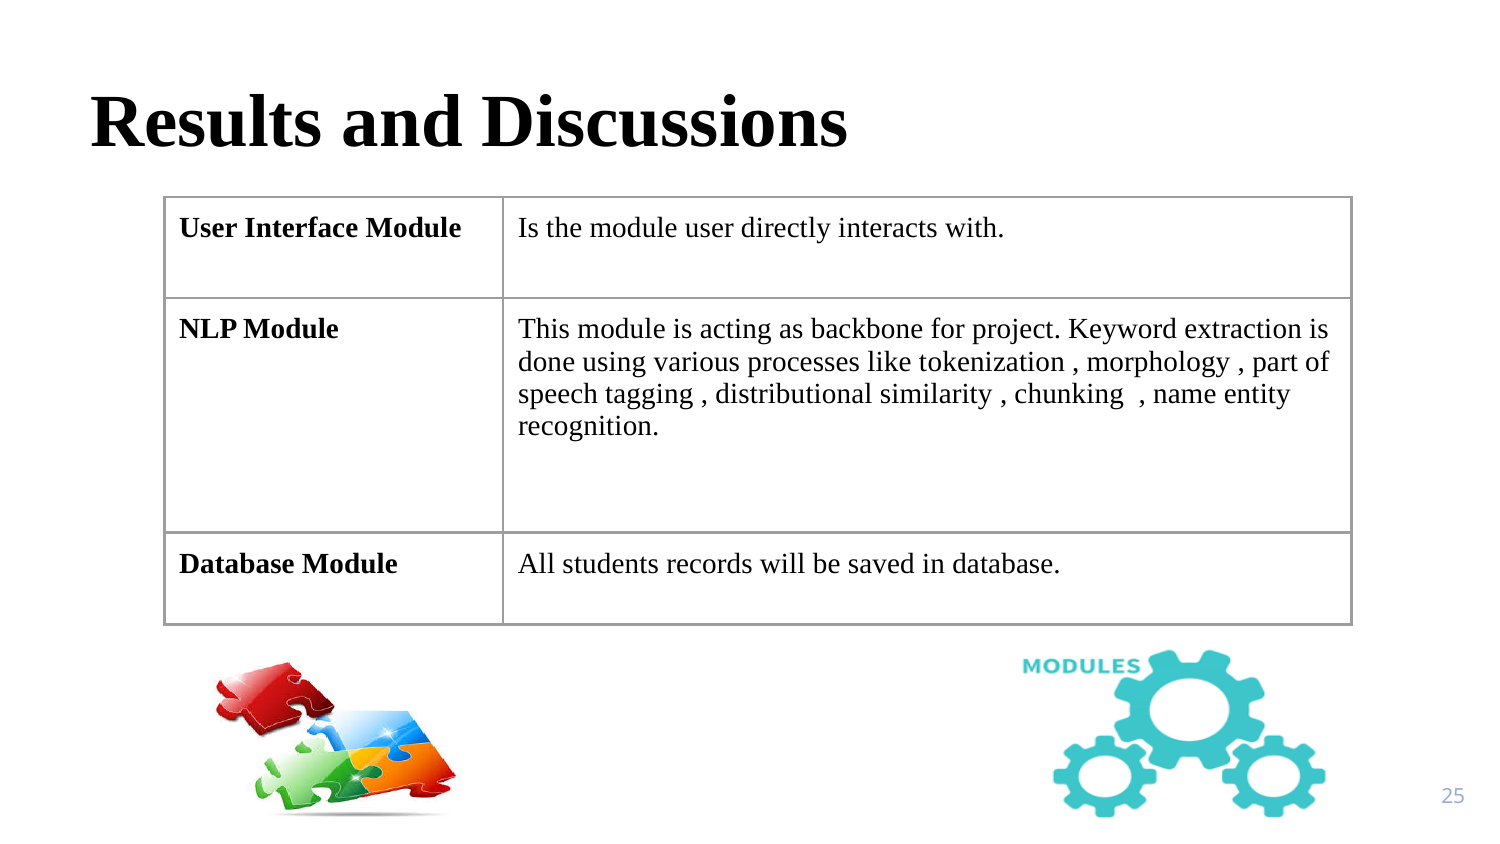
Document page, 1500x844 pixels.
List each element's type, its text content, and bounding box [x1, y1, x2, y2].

table_header Is the module user directly interacts with. [504, 198, 1350, 297]
table_cell This module is acting as backbone for project. Keyword extraction is done using various processes like tokenization , morphology , part of speech tagging , distributional similarity , chunking , name entity recognition. [504, 299, 1350, 531]
table_cell All students records will be saved in database. [504, 534, 1350, 623]
table_cell NLP Module [166, 299, 502, 531]
text_box Results and Discussions [75, 56, 1113, 177]
picture [1012, 635, 1343, 844]
table_header User Interface Module [166, 198, 502, 297]
slide_number 25 [1389, 764, 1480, 830]
picture [212, 660, 463, 819]
table_cell Database Module [166, 534, 502, 623]
